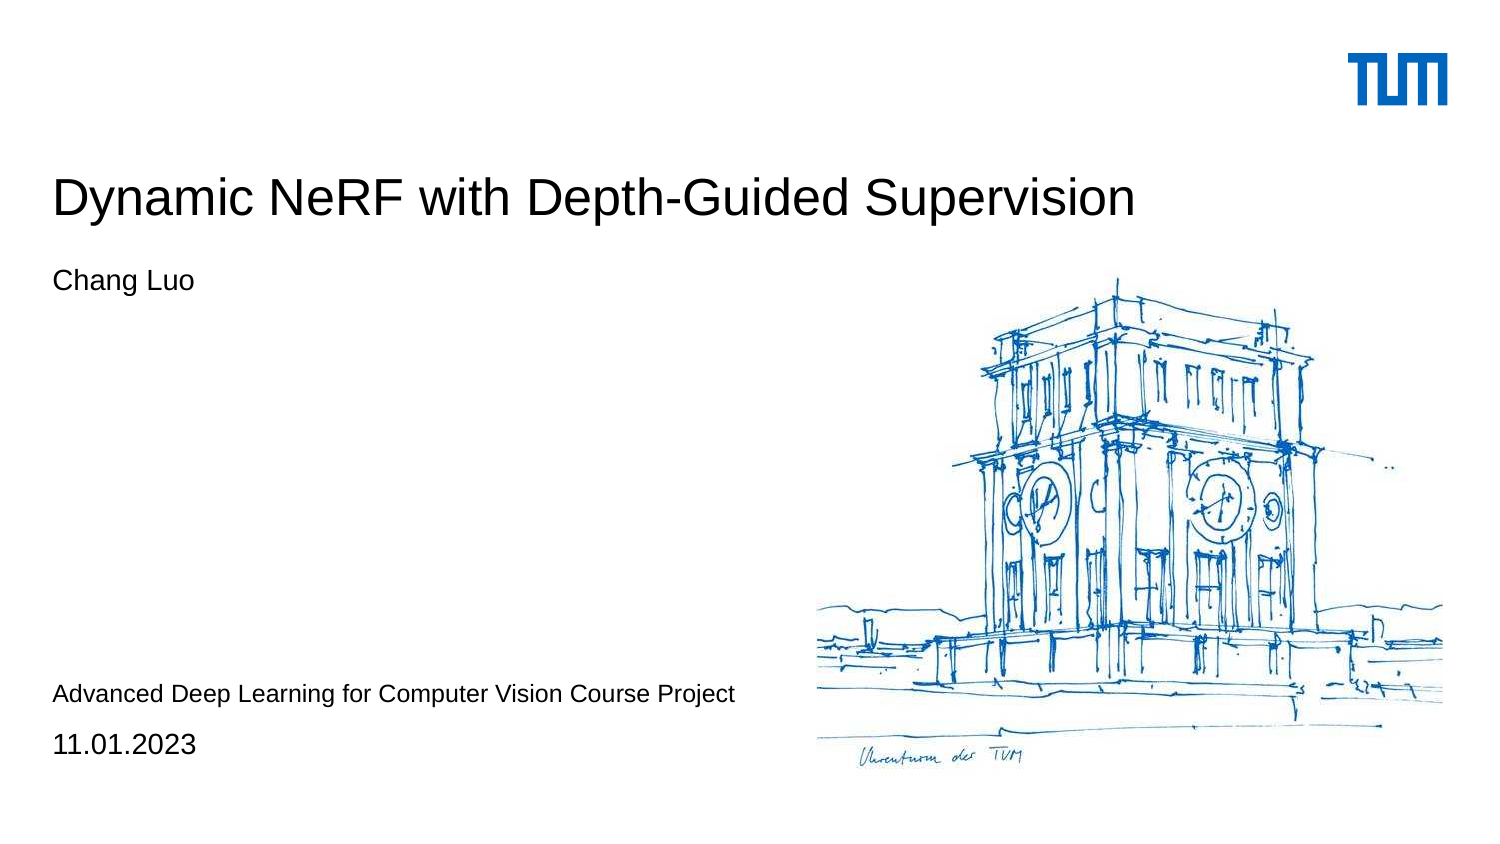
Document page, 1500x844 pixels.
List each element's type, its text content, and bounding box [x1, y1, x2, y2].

title Dynamic NeRF with Depth-Guided Supervision [52, 159, 1449, 223]
list Chang Luo Advanced Deep Learning for Computer Vision Course Project 11.01.2023 [52, 243, 812, 401]
picture [815, 241, 1443, 790]
